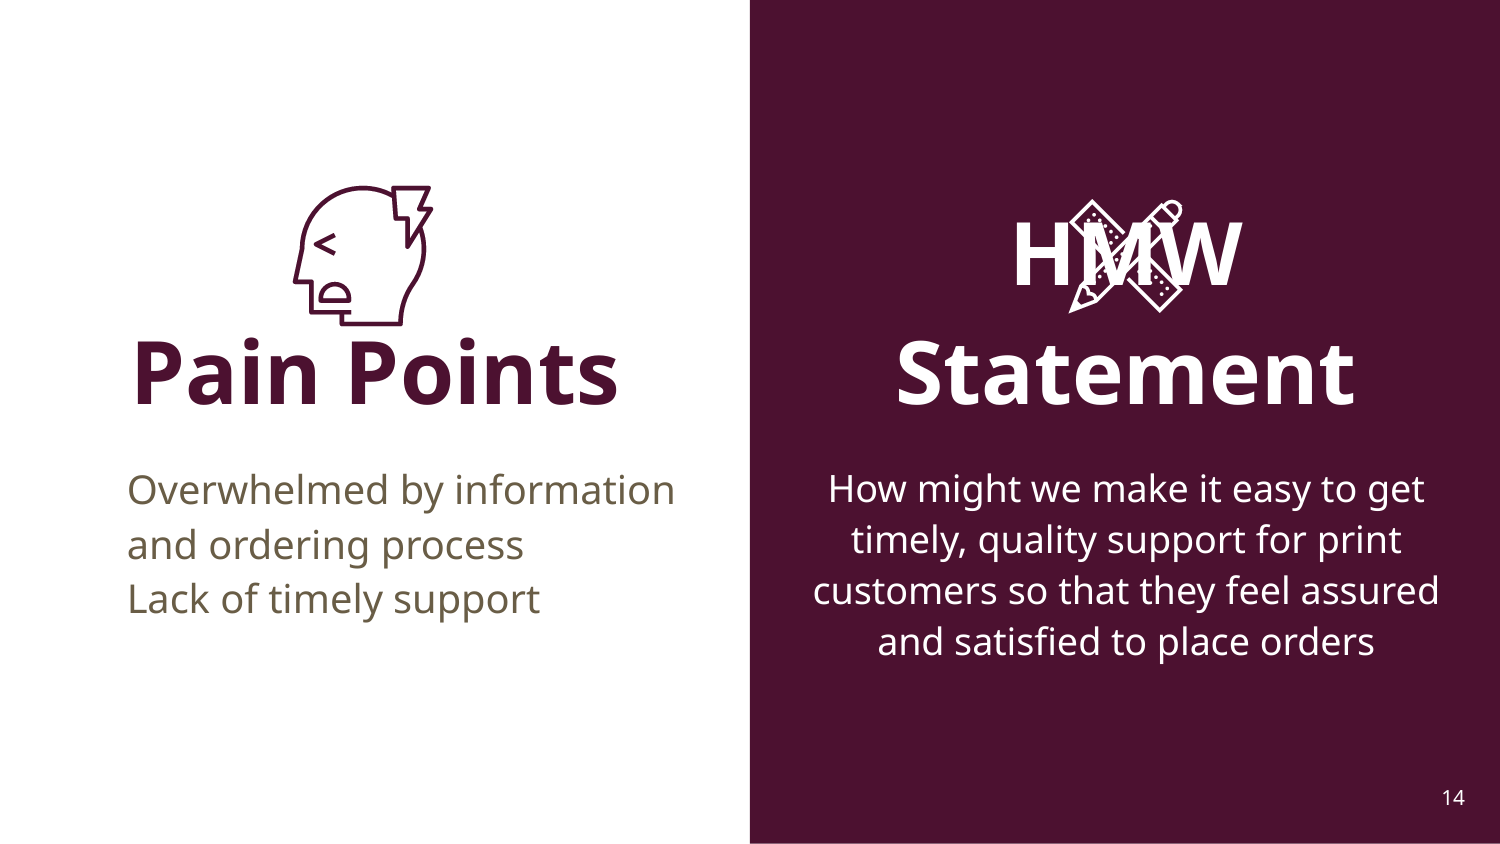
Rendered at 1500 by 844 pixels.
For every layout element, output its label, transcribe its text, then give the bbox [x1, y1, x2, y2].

title HMW Statement [794, 170, 1458, 446]
slide_number ‹#› [1389, 764, 1480, 830]
subtitle How might we make it easy to get timely, quality support for print customers so that they feel assured and satisfied to place orders [794, 447, 1458, 699]
picture [1051, 181, 1201, 331]
subtitle Overwhelmed by information and ordering process Lack of timely support [43, 447, 708, 691]
picture [288, 181, 438, 331]
title Pain Points [43, 170, 708, 446]
